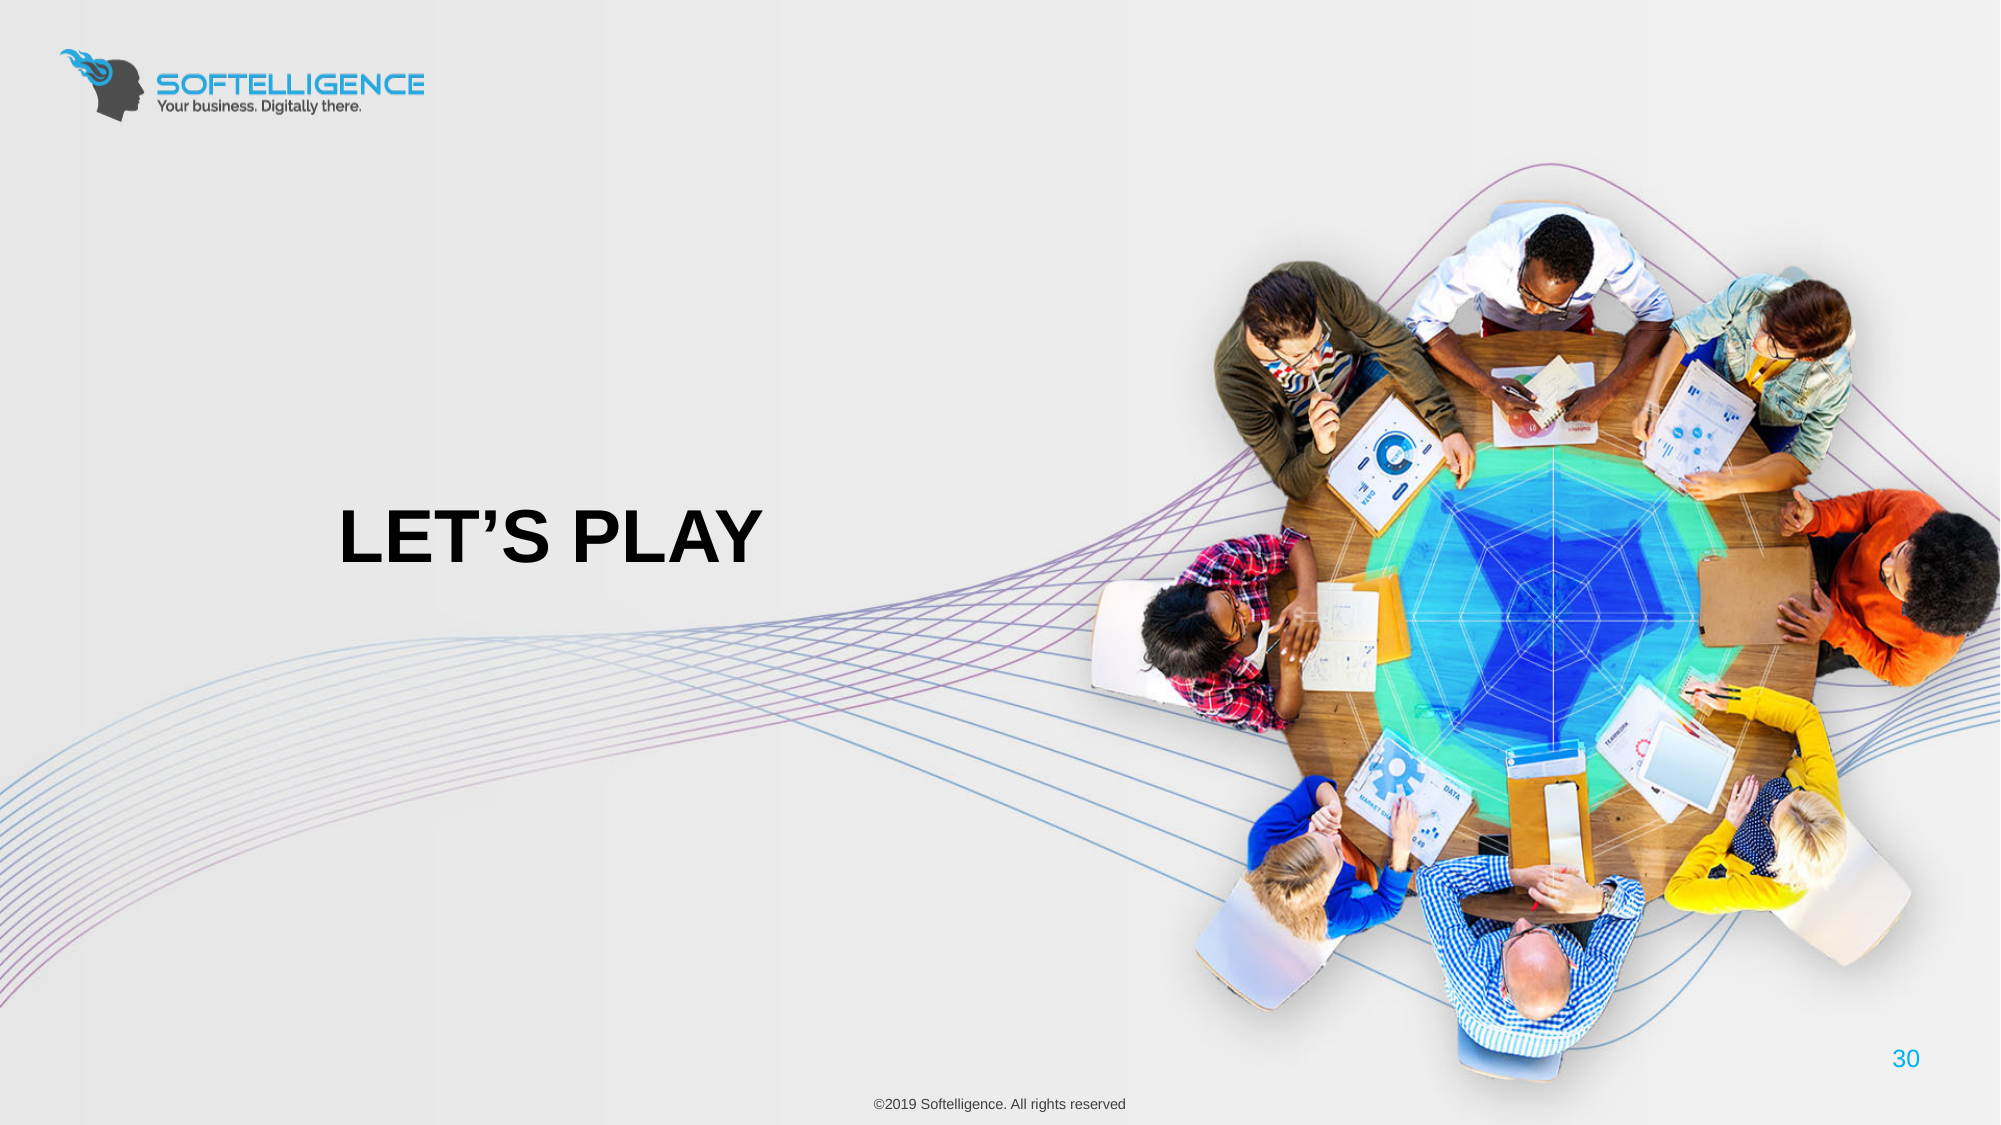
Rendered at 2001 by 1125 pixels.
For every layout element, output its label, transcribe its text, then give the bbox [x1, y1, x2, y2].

footer ©2019 Softelligence. All rights reserved [0, 1087, 2000, 1125]
slide_number 30 [1485, 1027, 1936, 1088]
picture [0, 0, 2001, 1125]
list Let’s play [323, 479, 1376, 603]
